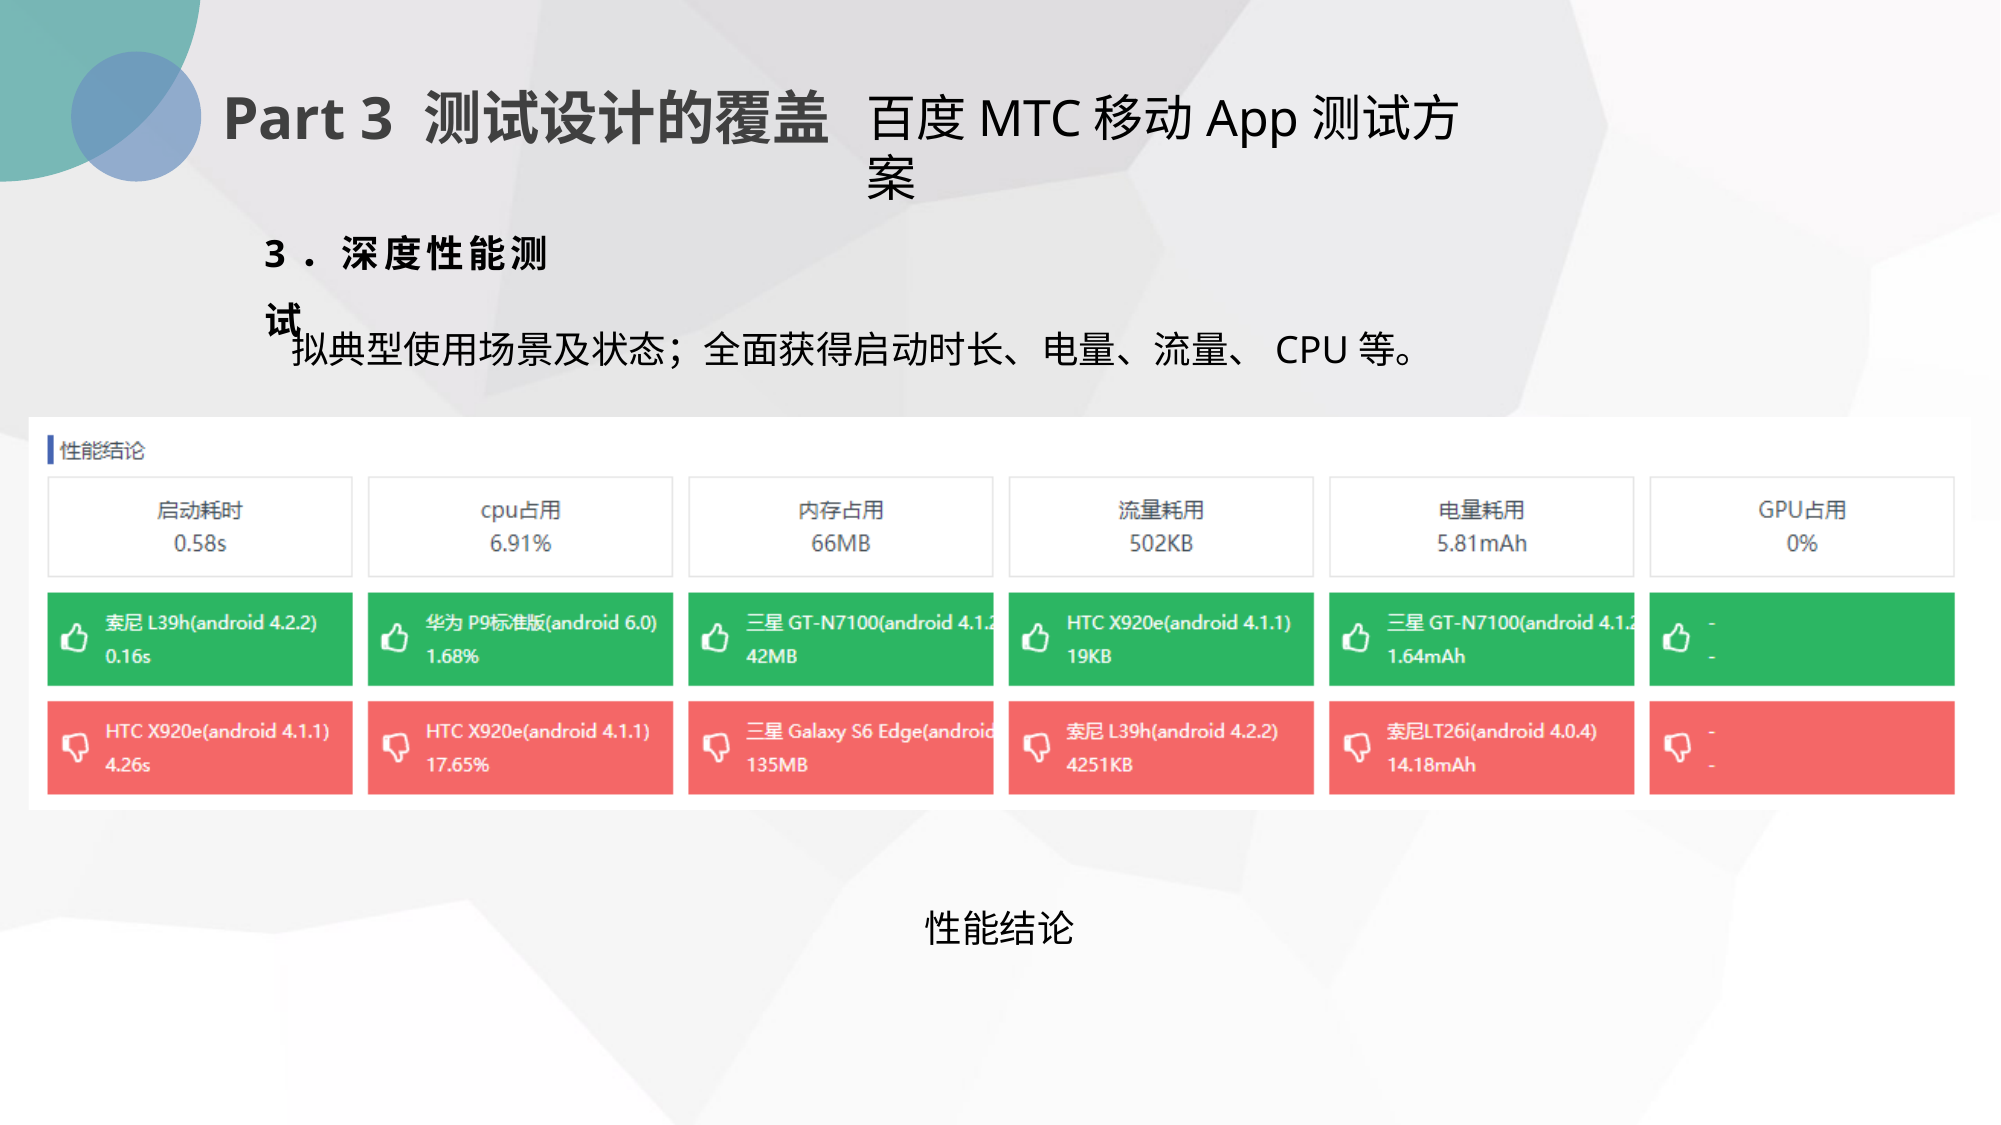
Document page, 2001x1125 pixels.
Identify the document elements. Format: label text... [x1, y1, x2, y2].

picture [0, 0, 2001, 1125]
text_box 性能结论 [910, 874, 1090, 958]
text_box [70, 50, 203, 183]
text_box [0, 0, 202, 183]
text_box 百度MTC移动App测试方案 [851, 78, 1511, 214]
text_box 3．深度性能测试 [249, 199, 564, 283]
text_box Part 3 测试设计的覆盖 [207, 73, 846, 159]
text_box 拟典型使用场景及状态；全面获得启动时长、电量、流量、CPU等。 [232, 296, 1586, 379]
